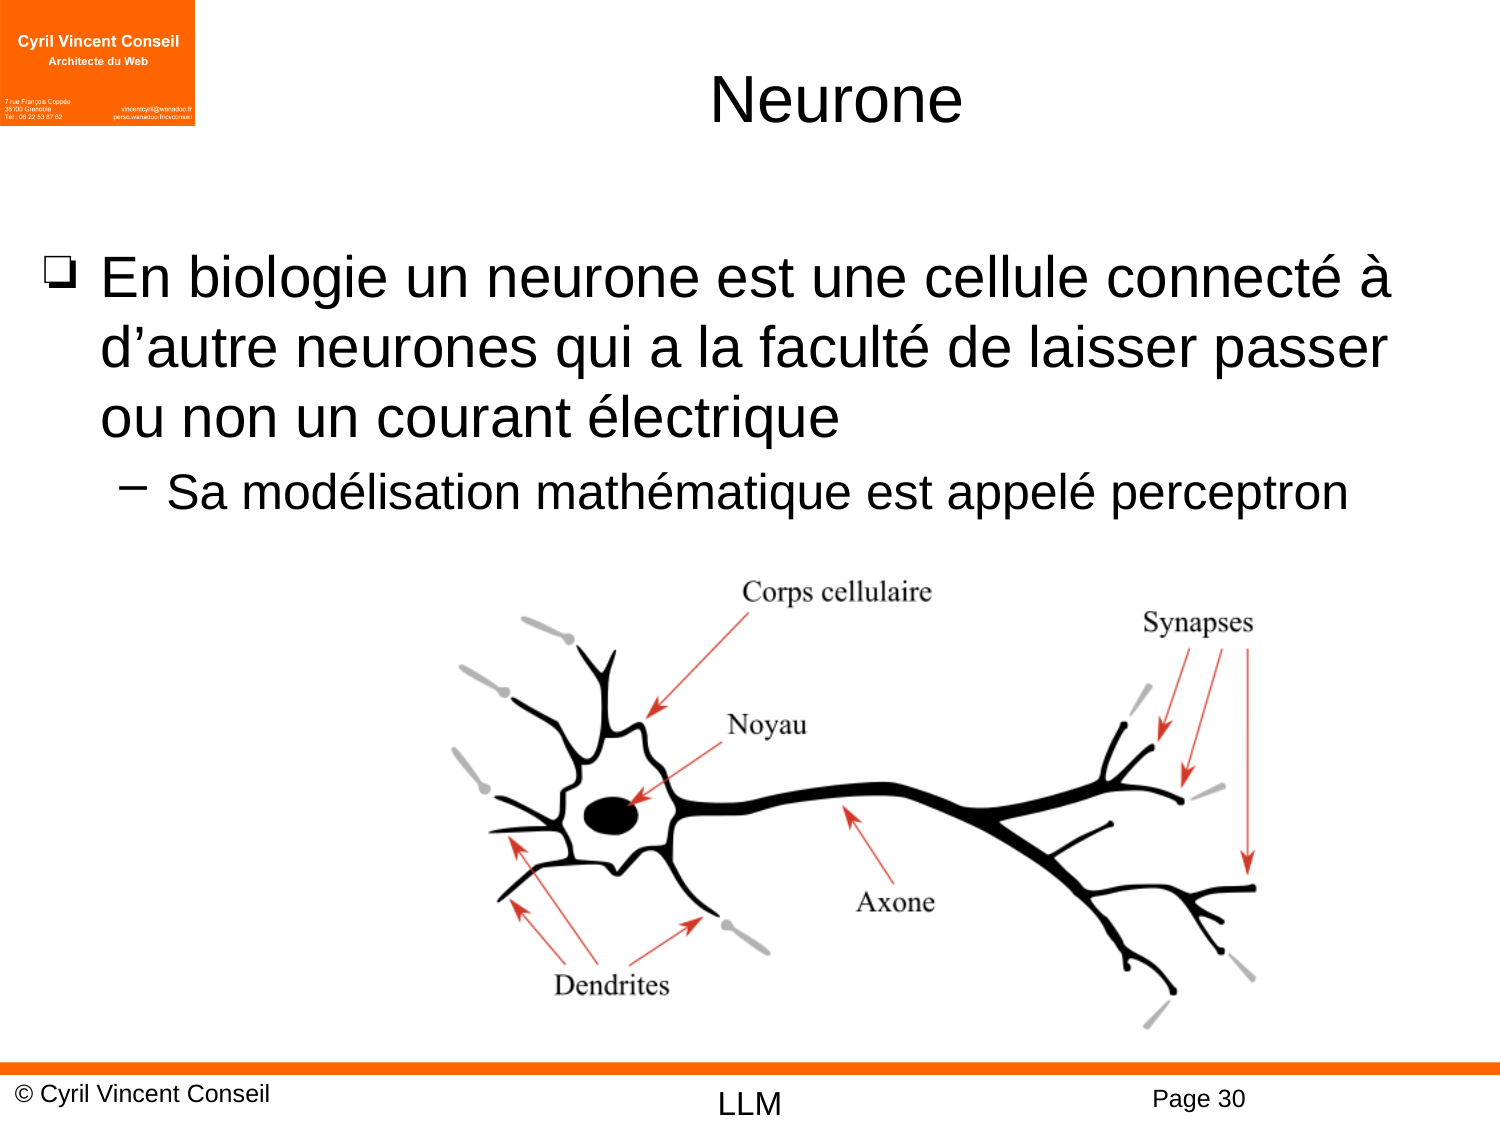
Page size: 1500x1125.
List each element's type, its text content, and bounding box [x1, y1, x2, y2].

title Neurone [194, 2, 1480, 190]
picture [0, 0, 195, 126]
list En biologie un neurone est une cellule connecté à d’autre neurones qui a la faculté de laisser passer ou non un courant électrique Sa modélisation mathématique est appelé perceptron [29, 231, 1468, 1059]
picture [430, 562, 1282, 1041]
